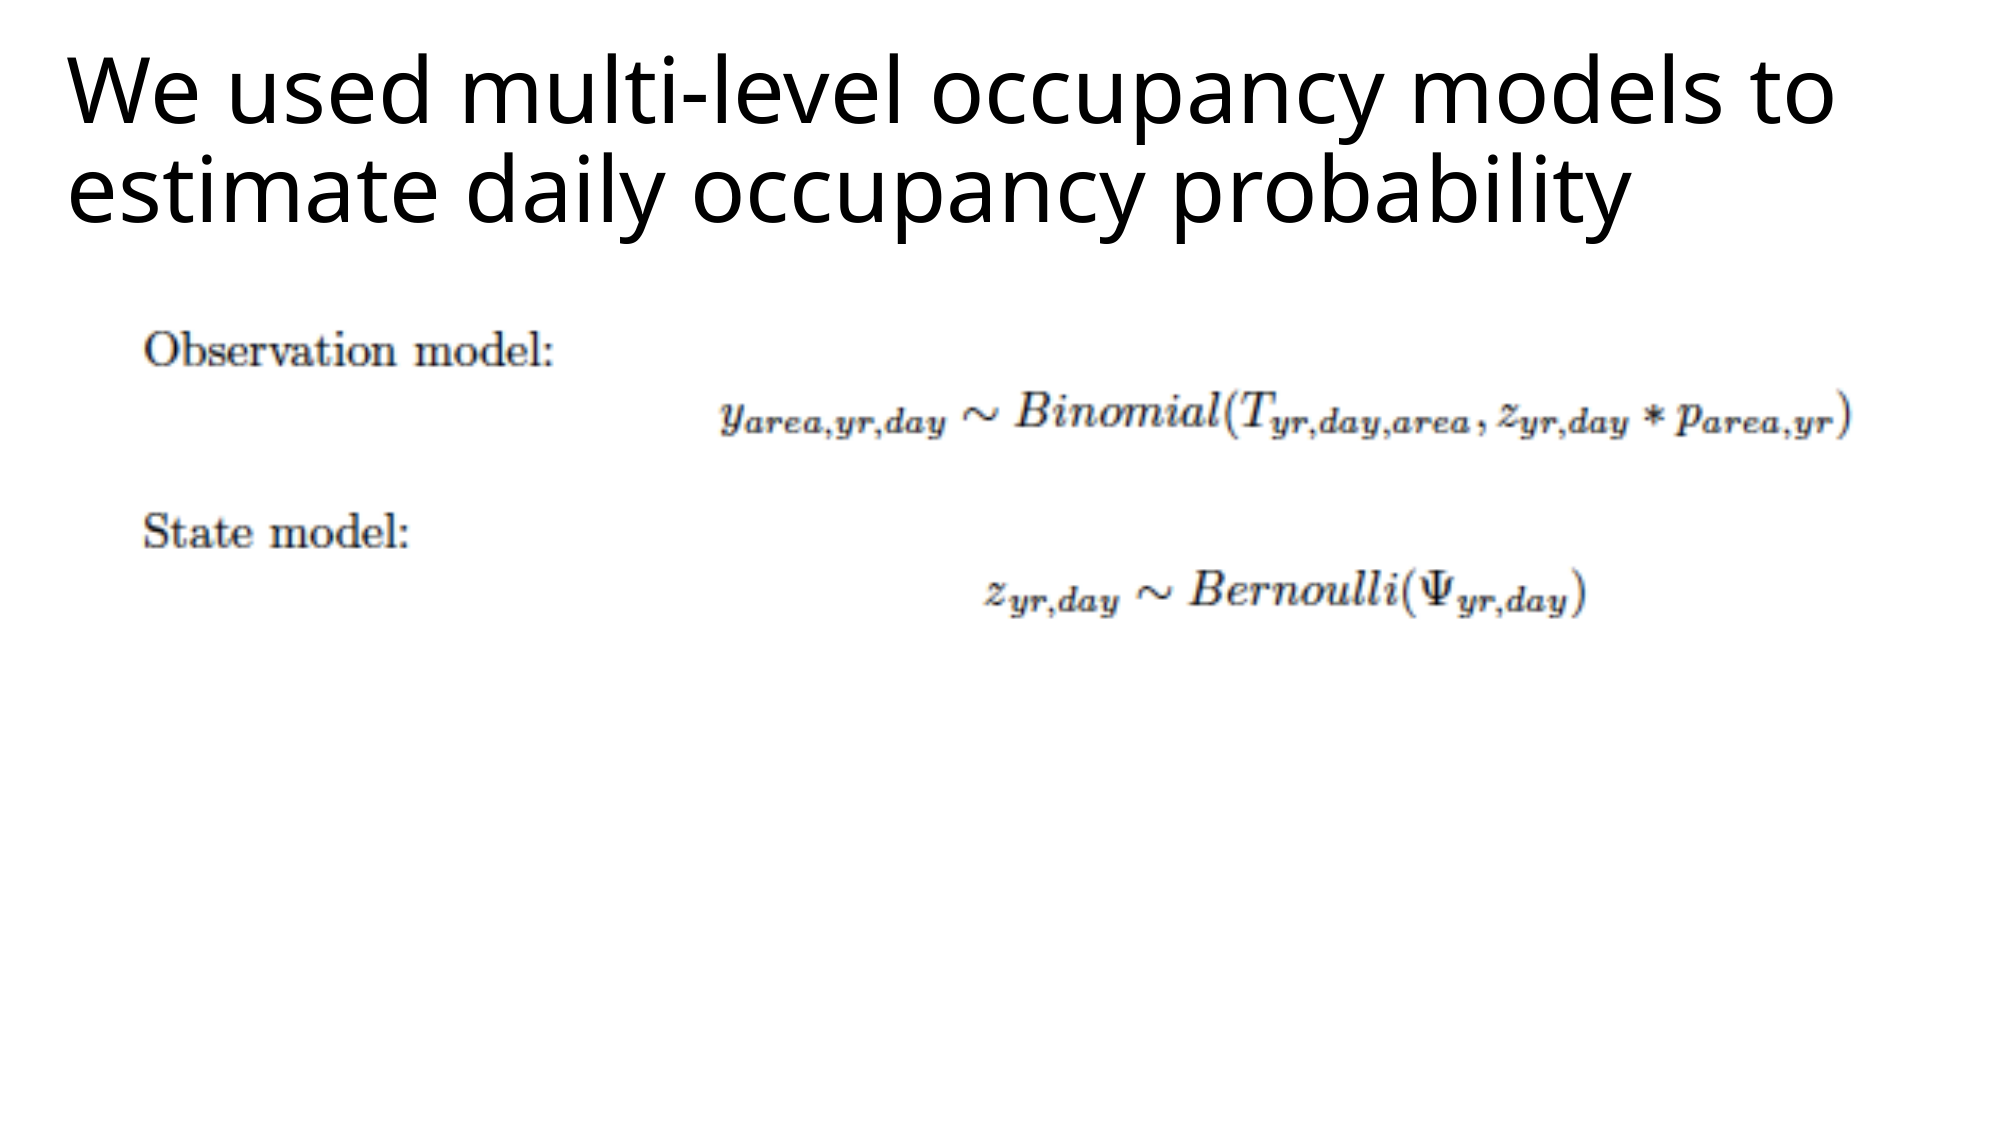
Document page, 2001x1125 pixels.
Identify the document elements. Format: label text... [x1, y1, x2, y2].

picture [124, 297, 1882, 686]
title We used multi-level occupancy models to estimate daily occupancy probability [51, 34, 1975, 252]
